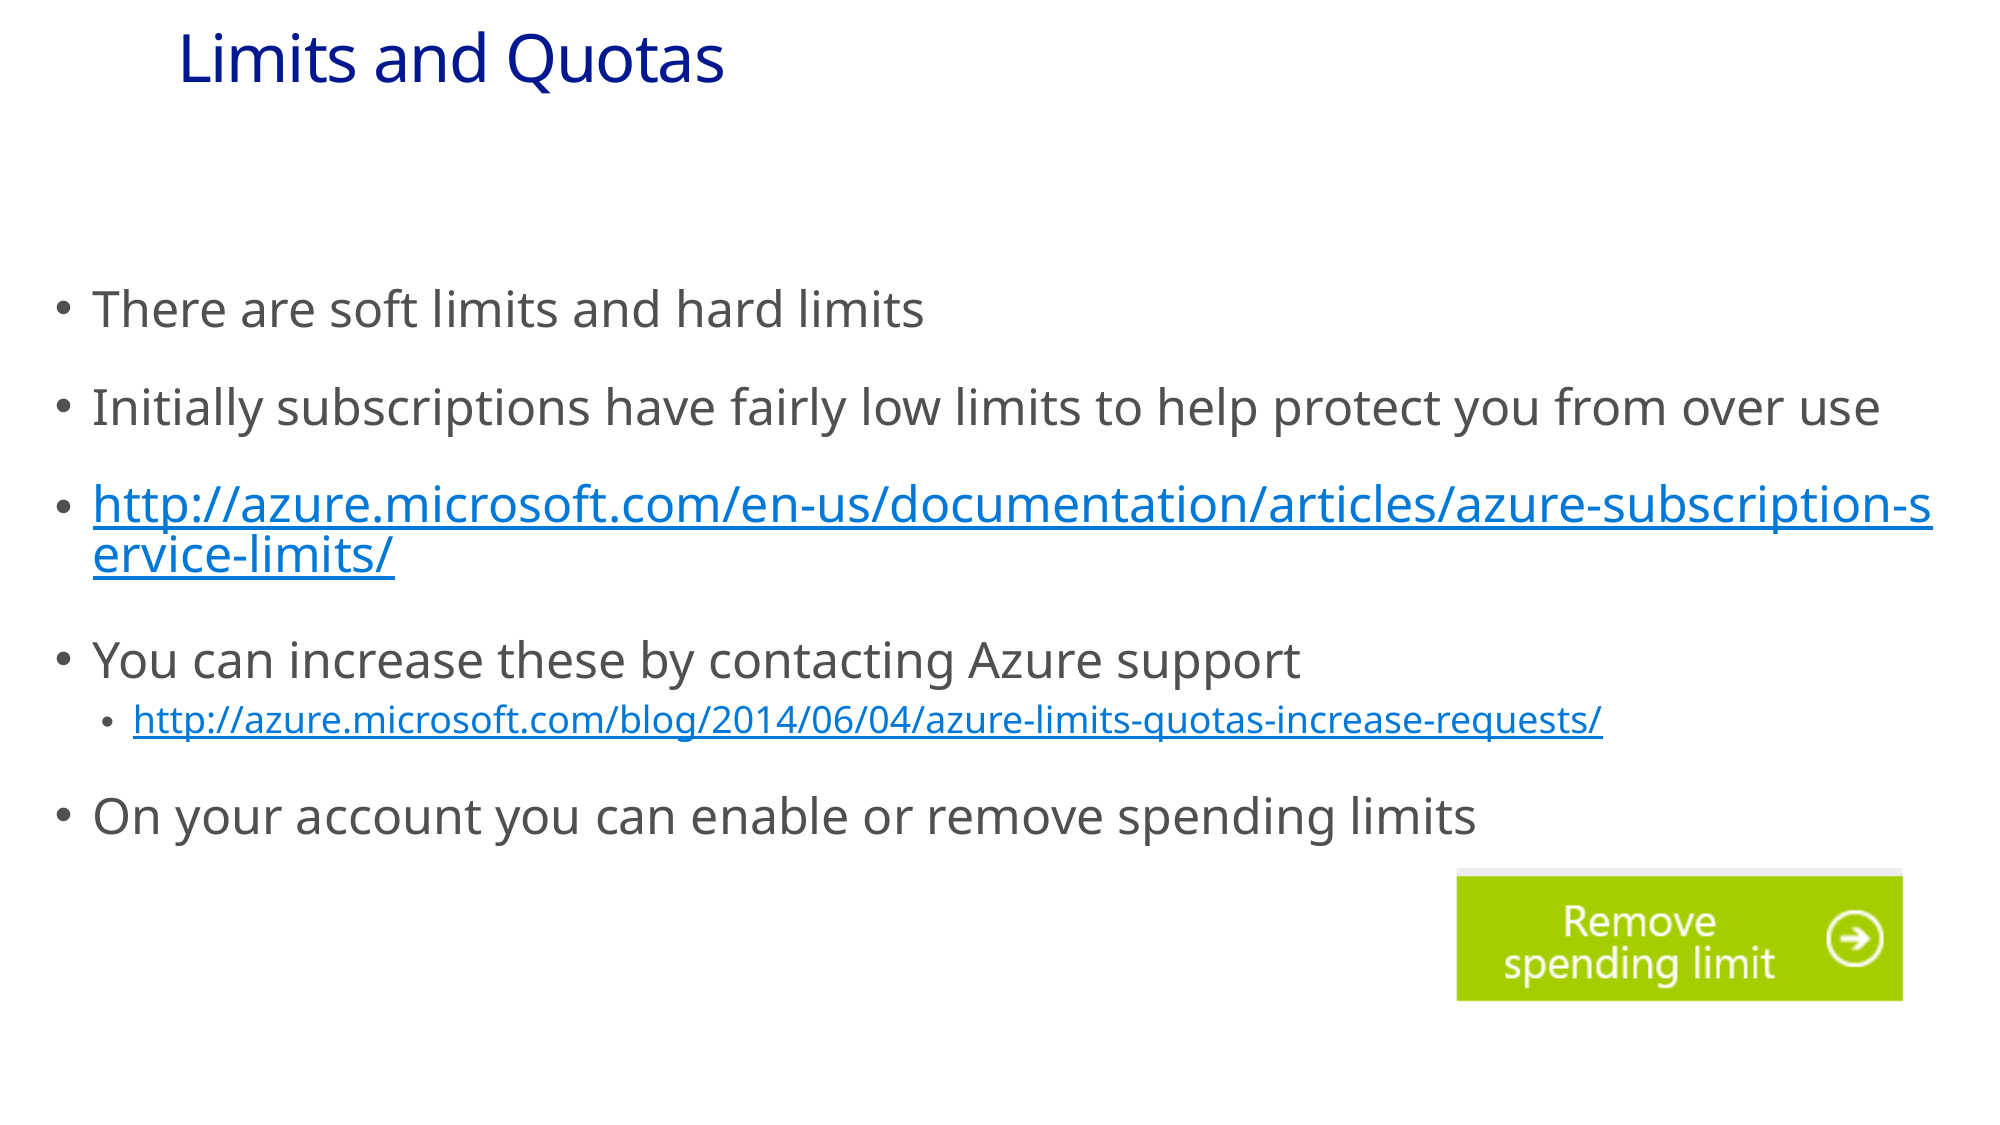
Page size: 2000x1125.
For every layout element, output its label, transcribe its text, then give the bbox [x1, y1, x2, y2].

list There are soft limits and hard limits Initially subscriptions have fairly low limits to help protect you from over use http://azure.microsoft.com/en-us/documentation/articles/azure-subscription-service-limits/ You can increase these by contacting Azure support http://azure.microsoft.com/blog/2014/06/04/azure-limits-quotas-increase-requests/ On your account you can enable or remove spending limits [24, 262, 1975, 1011]
title Limits and Quotas [124, 0, 2000, 106]
picture [1449, 868, 1913, 1011]
